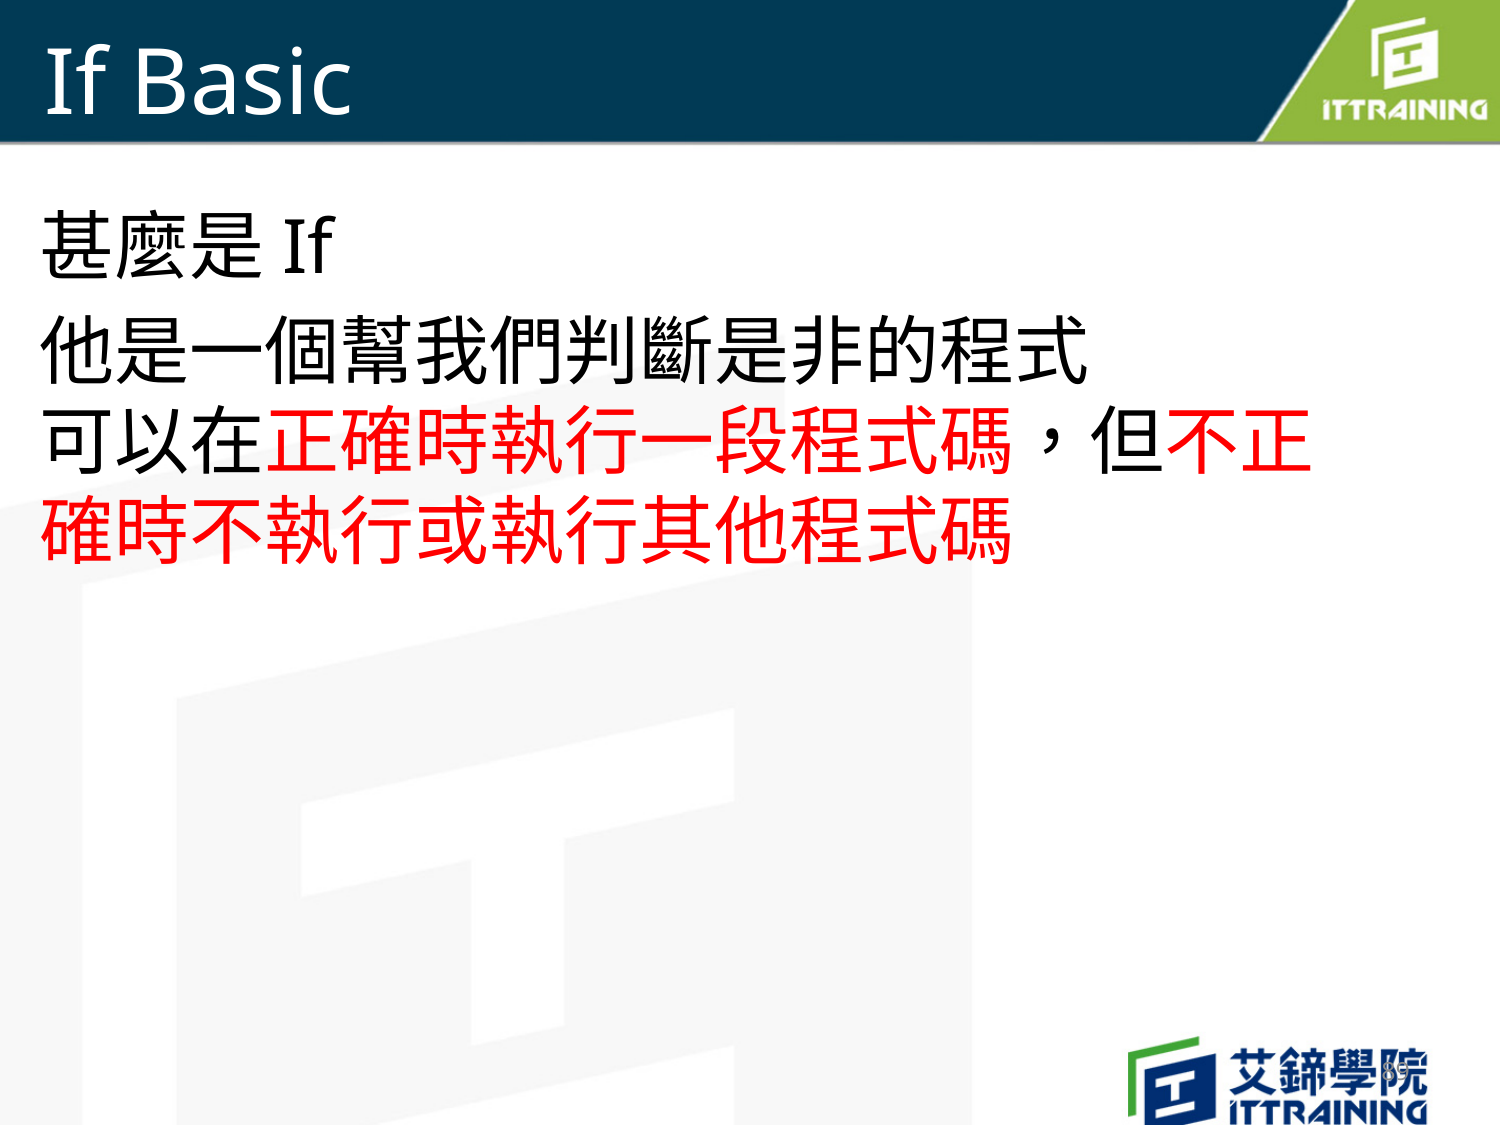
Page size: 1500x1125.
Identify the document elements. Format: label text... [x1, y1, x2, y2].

title If Basic [29, 0, 1380, 172]
picture [0, 0, 1500, 1125]
slide_number 89 [1074, 1042, 1425, 1103]
list 甚麼是If 他是一個幫我們判斷是非的程式 可以在正確時執行一段程式碼，但不正確時不執行或執行其他程式碼 [24, 191, 1375, 934]
